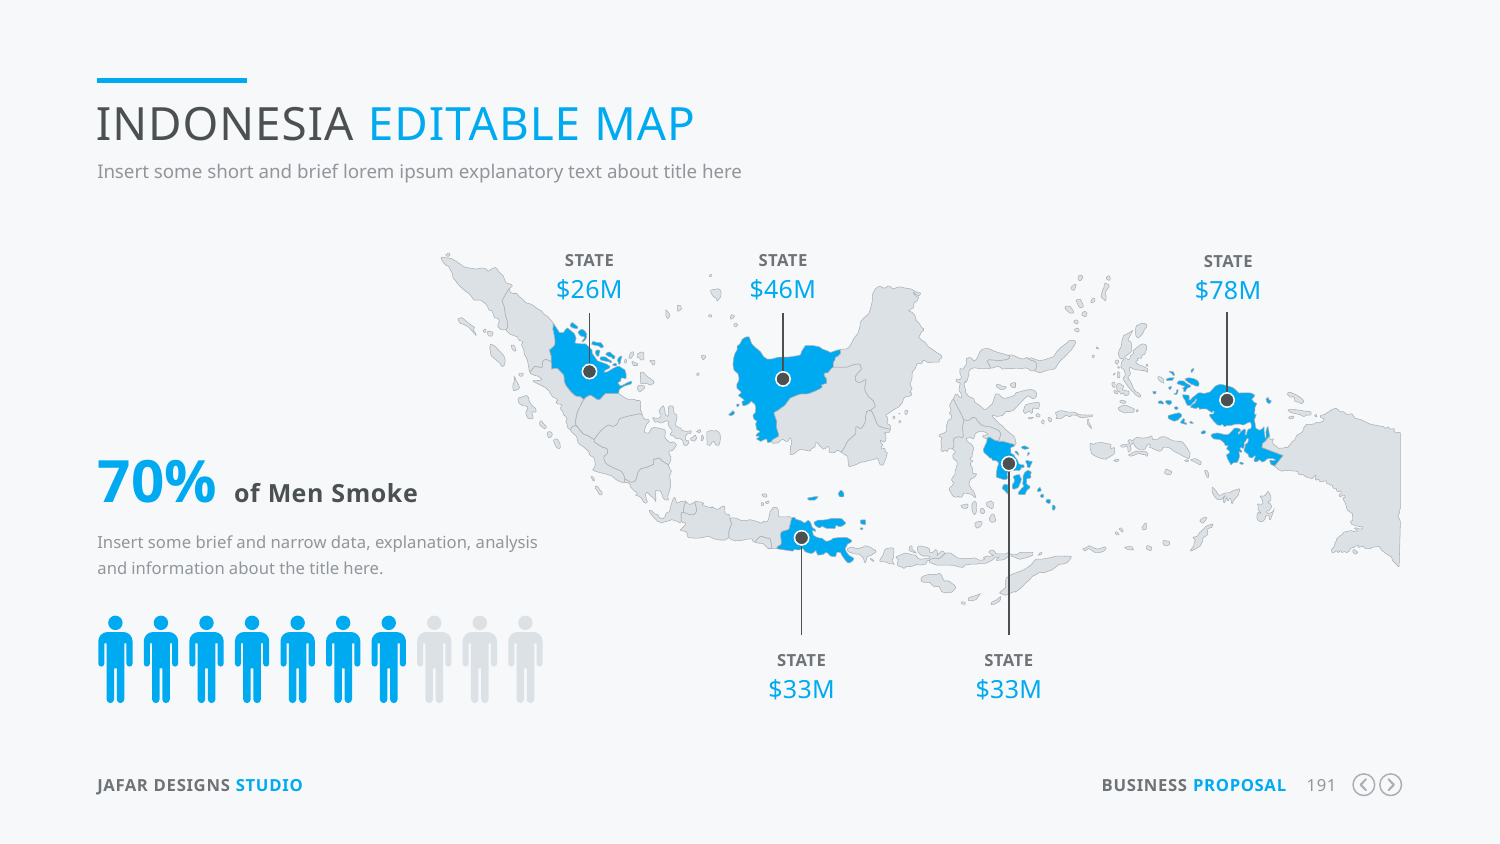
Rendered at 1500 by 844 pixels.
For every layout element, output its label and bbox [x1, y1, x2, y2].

text_box [953, 649, 1064, 704]
text_box [746, 649, 857, 704]
text_box [97, 249, 1401, 636]
list [95, 94, 1403, 181]
text_box [98, 615, 543, 704]
